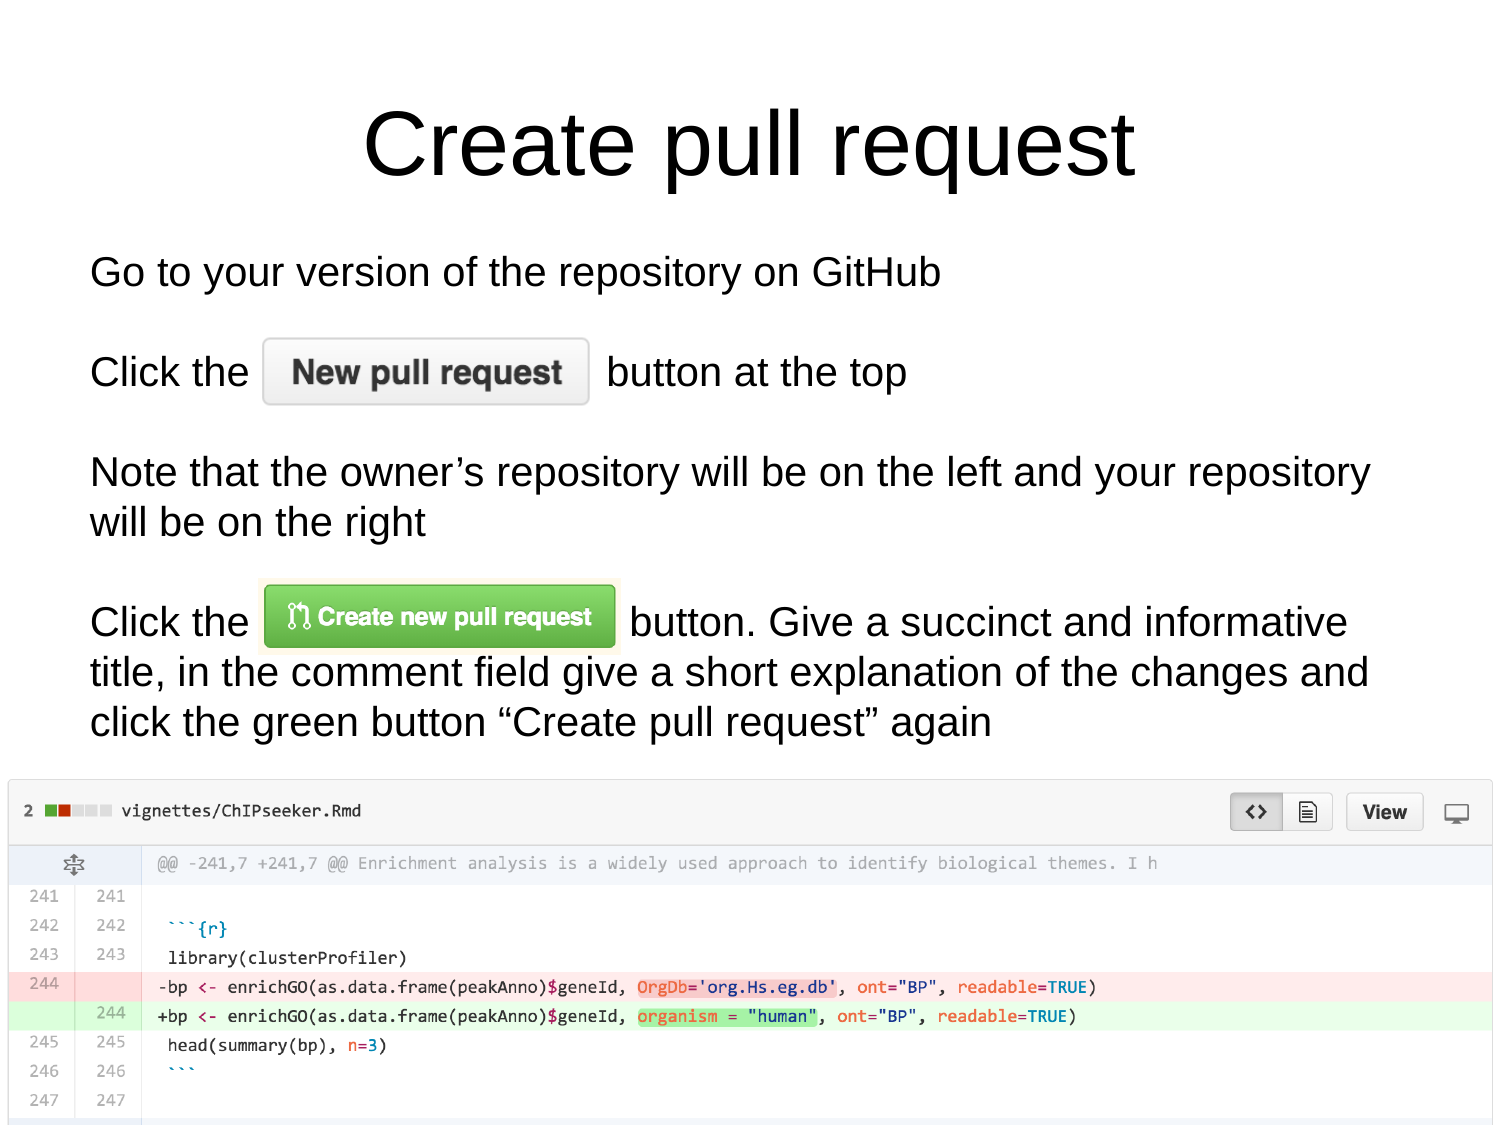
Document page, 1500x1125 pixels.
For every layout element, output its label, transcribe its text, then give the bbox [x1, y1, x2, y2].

picture [258, 578, 621, 655]
picture [258, 329, 597, 414]
title Create pull request [75, 45, 1425, 233]
picture [0, 769, 1500, 1125]
text_box Go to your version of the repository on GitHub Click the button at the top Note that the owner’s repository will be on the left and your repository will be on the right Click the button. Give a succinct and informative title, in the comment field give a short explanation of the changes and click the green button “Create pull request” again [74, 236, 1425, 768]
